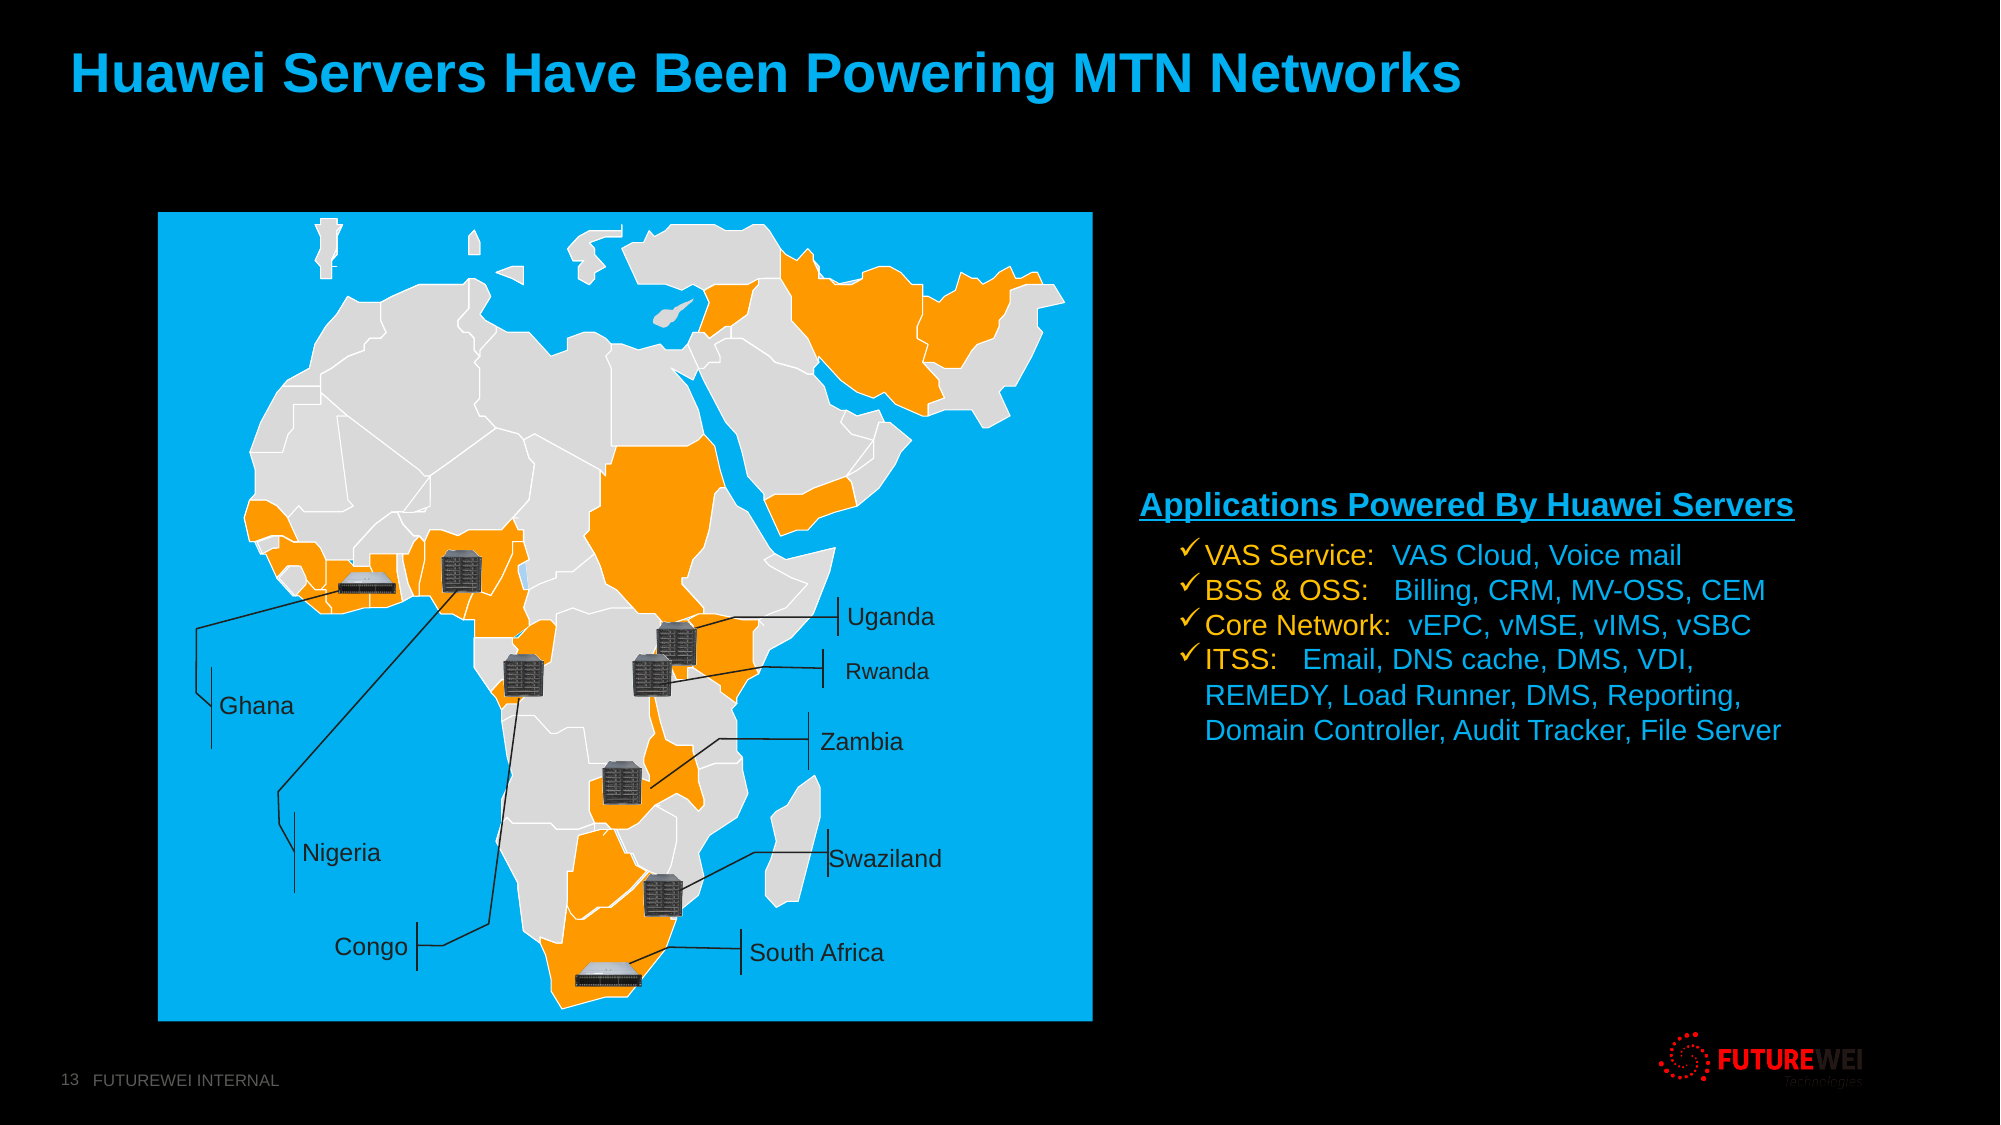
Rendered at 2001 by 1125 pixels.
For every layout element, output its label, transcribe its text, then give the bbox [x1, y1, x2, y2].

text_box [157, 212, 1093, 1022]
text_box Applications Powered By Huawei Servers VAS Service: VAS Cloud, Voice mail BSS & OSS: Billing, CRM, MV-OSS, CEM Core Network: vEPC, vMSE, vIMS, vSBC ITSS: Email, DNS cache, DMS, VDI, REMEDY, Load Runner, DMS, Reporting, Domain Controller, Audit Tracker, File Server [1096, 476, 1838, 754]
footer FUTUREWEI INTERNAL [96, 1055, 353, 1104]
slide_number 13 [44, 1053, 96, 1104]
title Huawei Servers Have Been Powering MTN Networks [55, 36, 1931, 113]
picture [1638, 1011, 1882, 1102]
